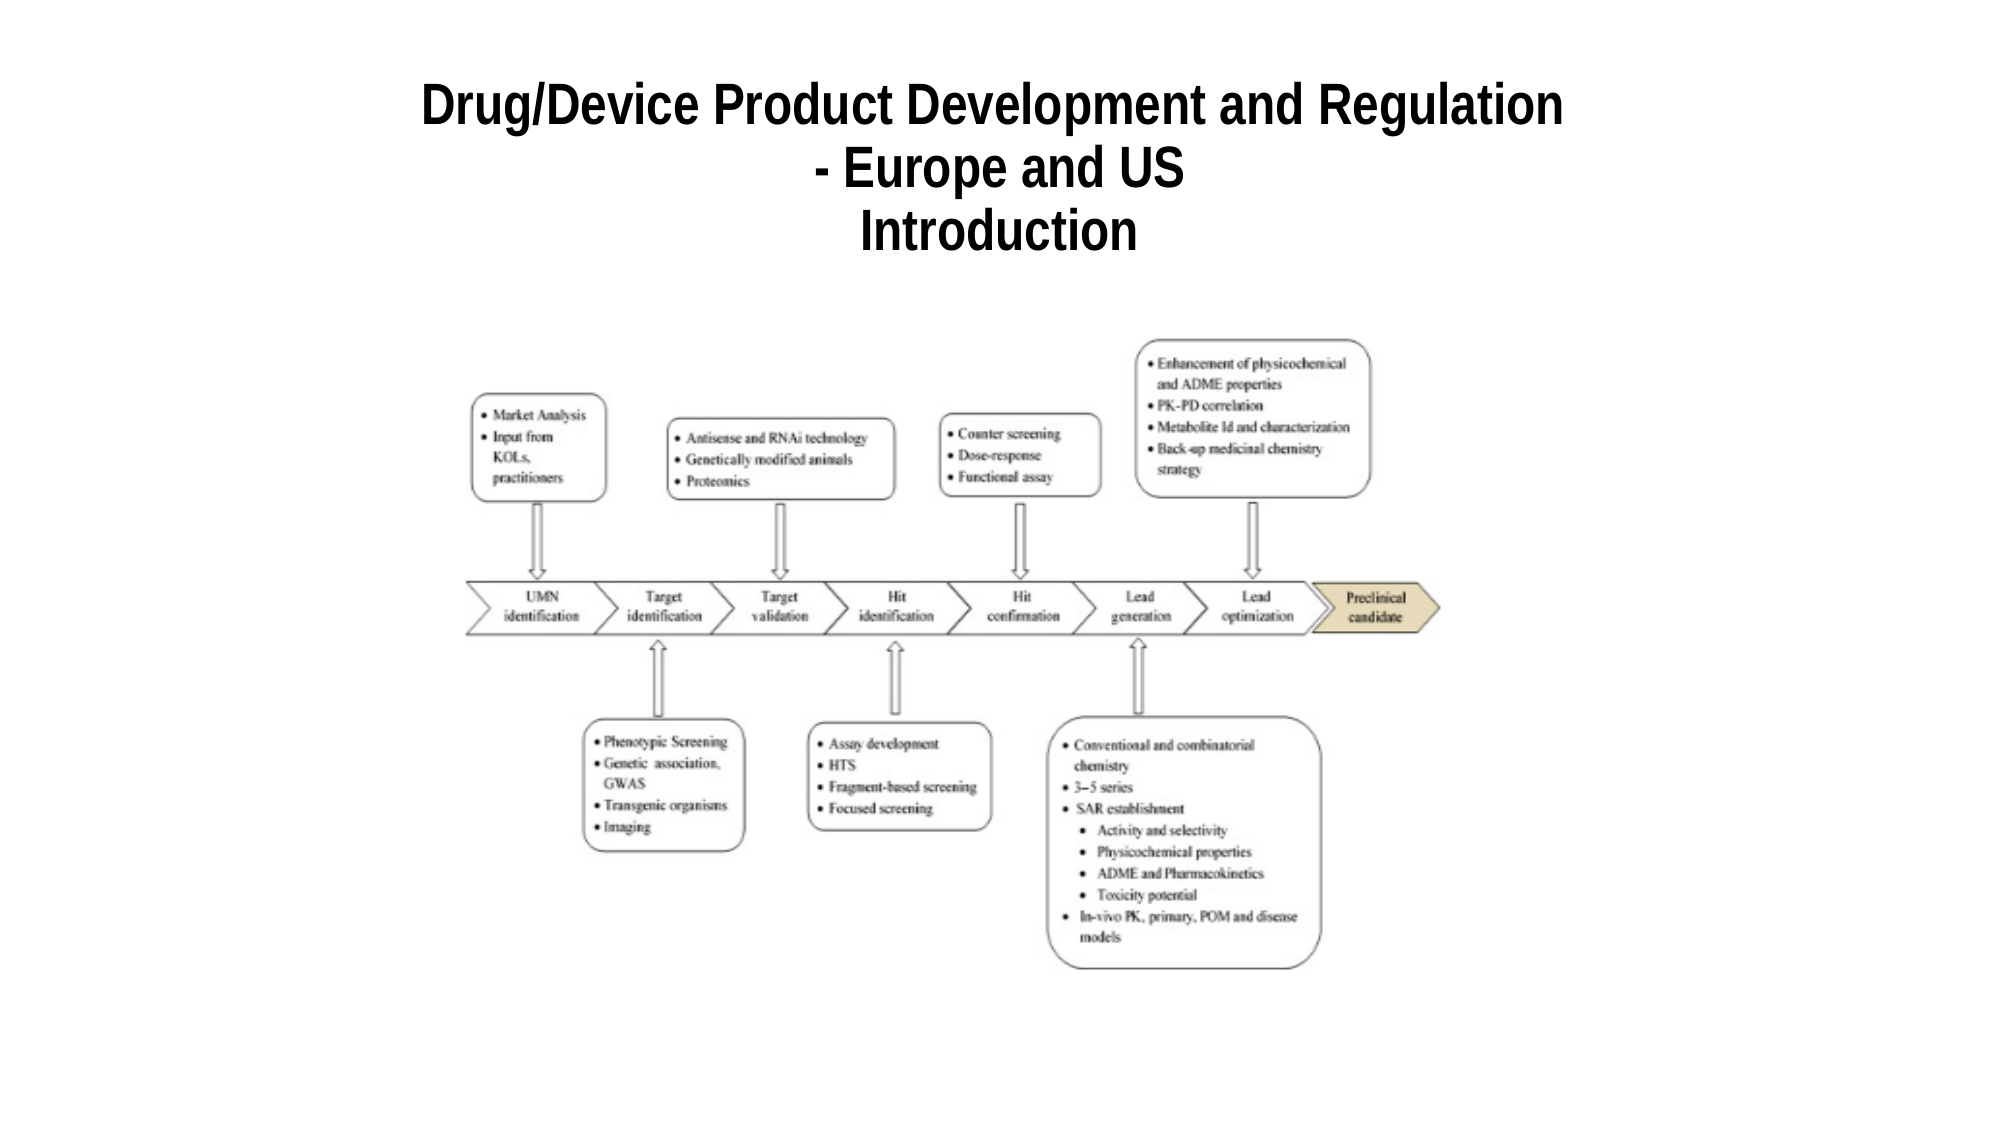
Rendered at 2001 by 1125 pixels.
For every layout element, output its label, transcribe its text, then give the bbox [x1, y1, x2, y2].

title Drug/Device Product Development and Regulation - Europe and US Introduction [137, 59, 1863, 278]
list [379, 319, 1523, 995]
